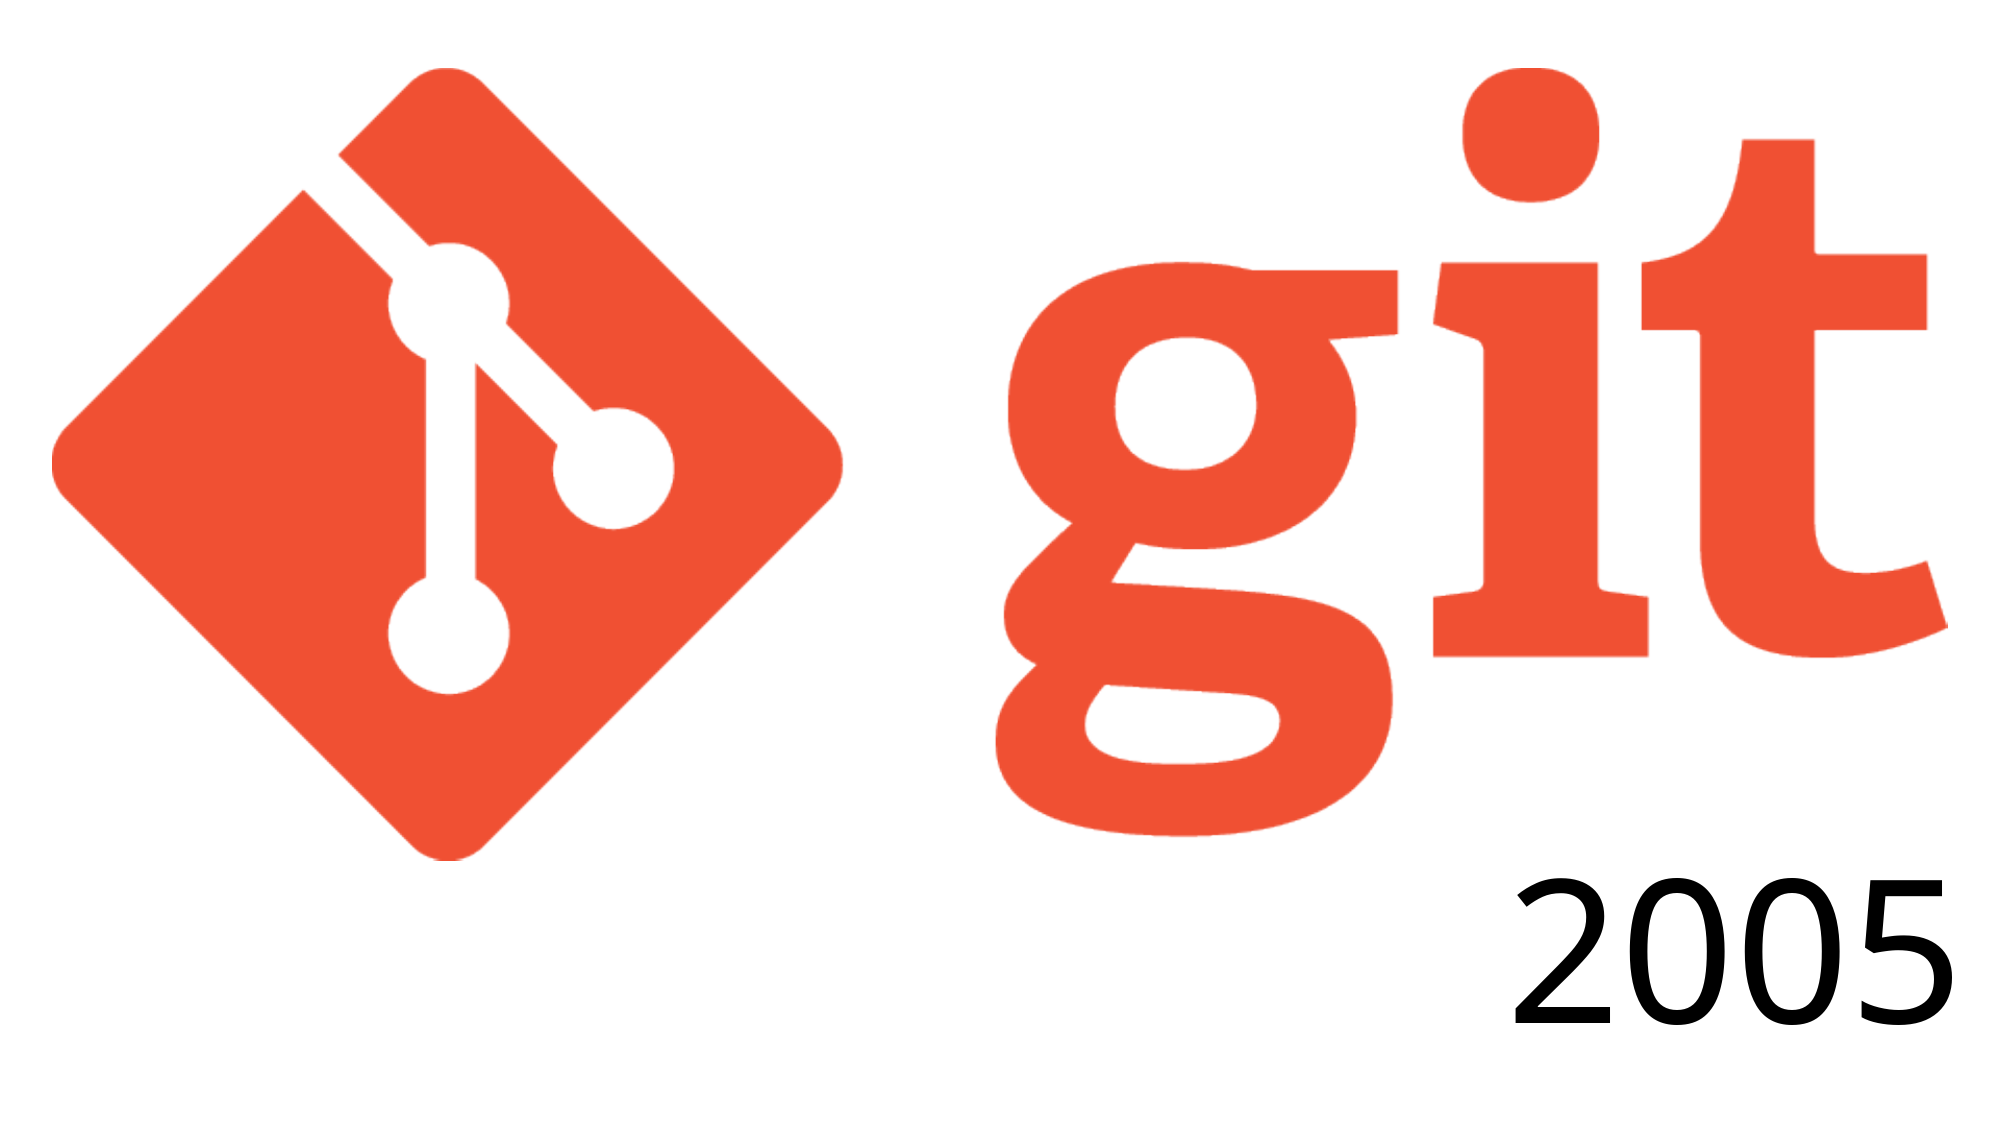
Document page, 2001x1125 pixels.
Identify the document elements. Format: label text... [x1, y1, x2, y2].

text_box 2005 [1491, 815, 1980, 1071]
picture [52, 68, 1948, 861]
